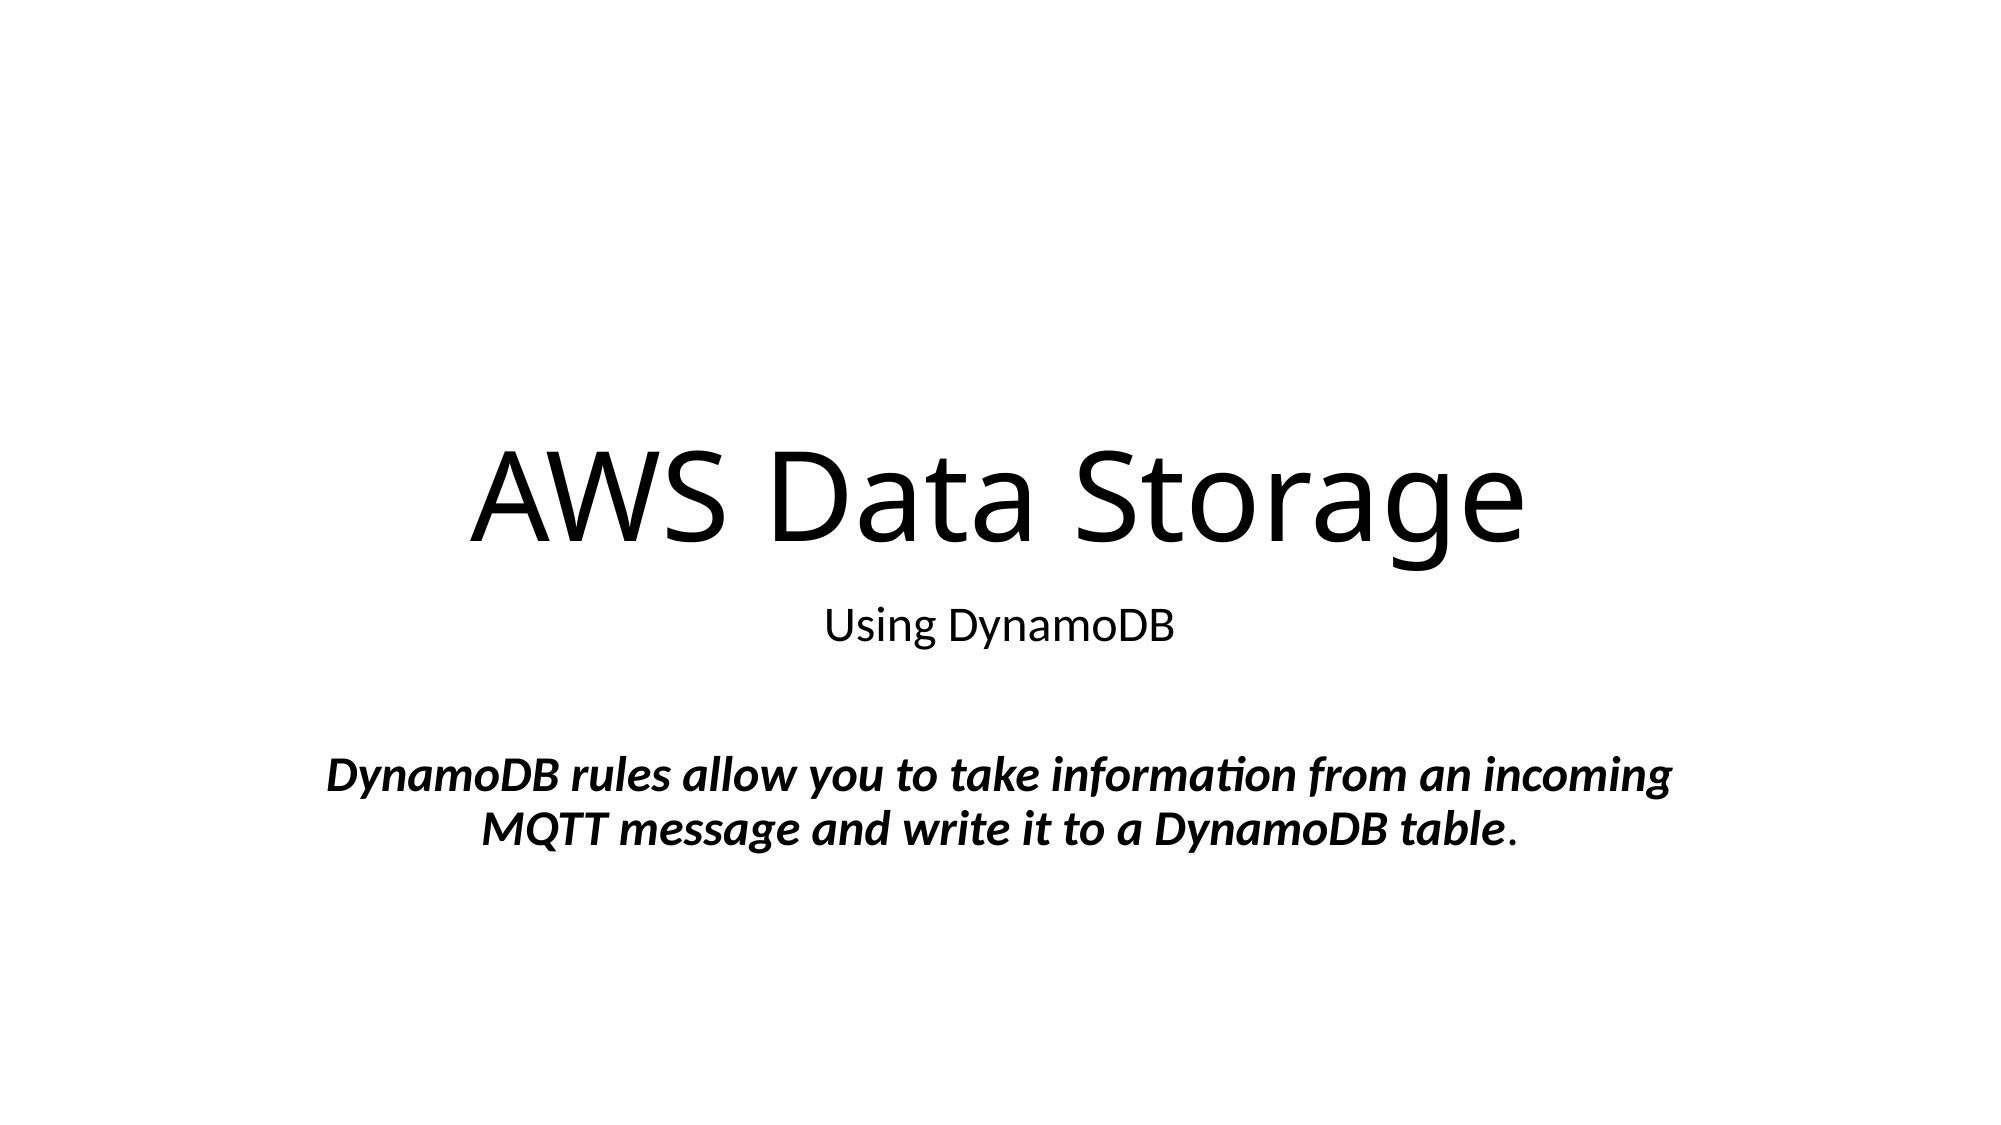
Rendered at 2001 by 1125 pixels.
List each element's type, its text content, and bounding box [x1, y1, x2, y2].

subtitle Using DynamoDB DynamoDB rules allow you to take information from an incoming MQTT message and write it to a DynamoDB table. [249, 590, 1750, 1026]
title AWS Data Storage [249, 184, 1750, 576]
